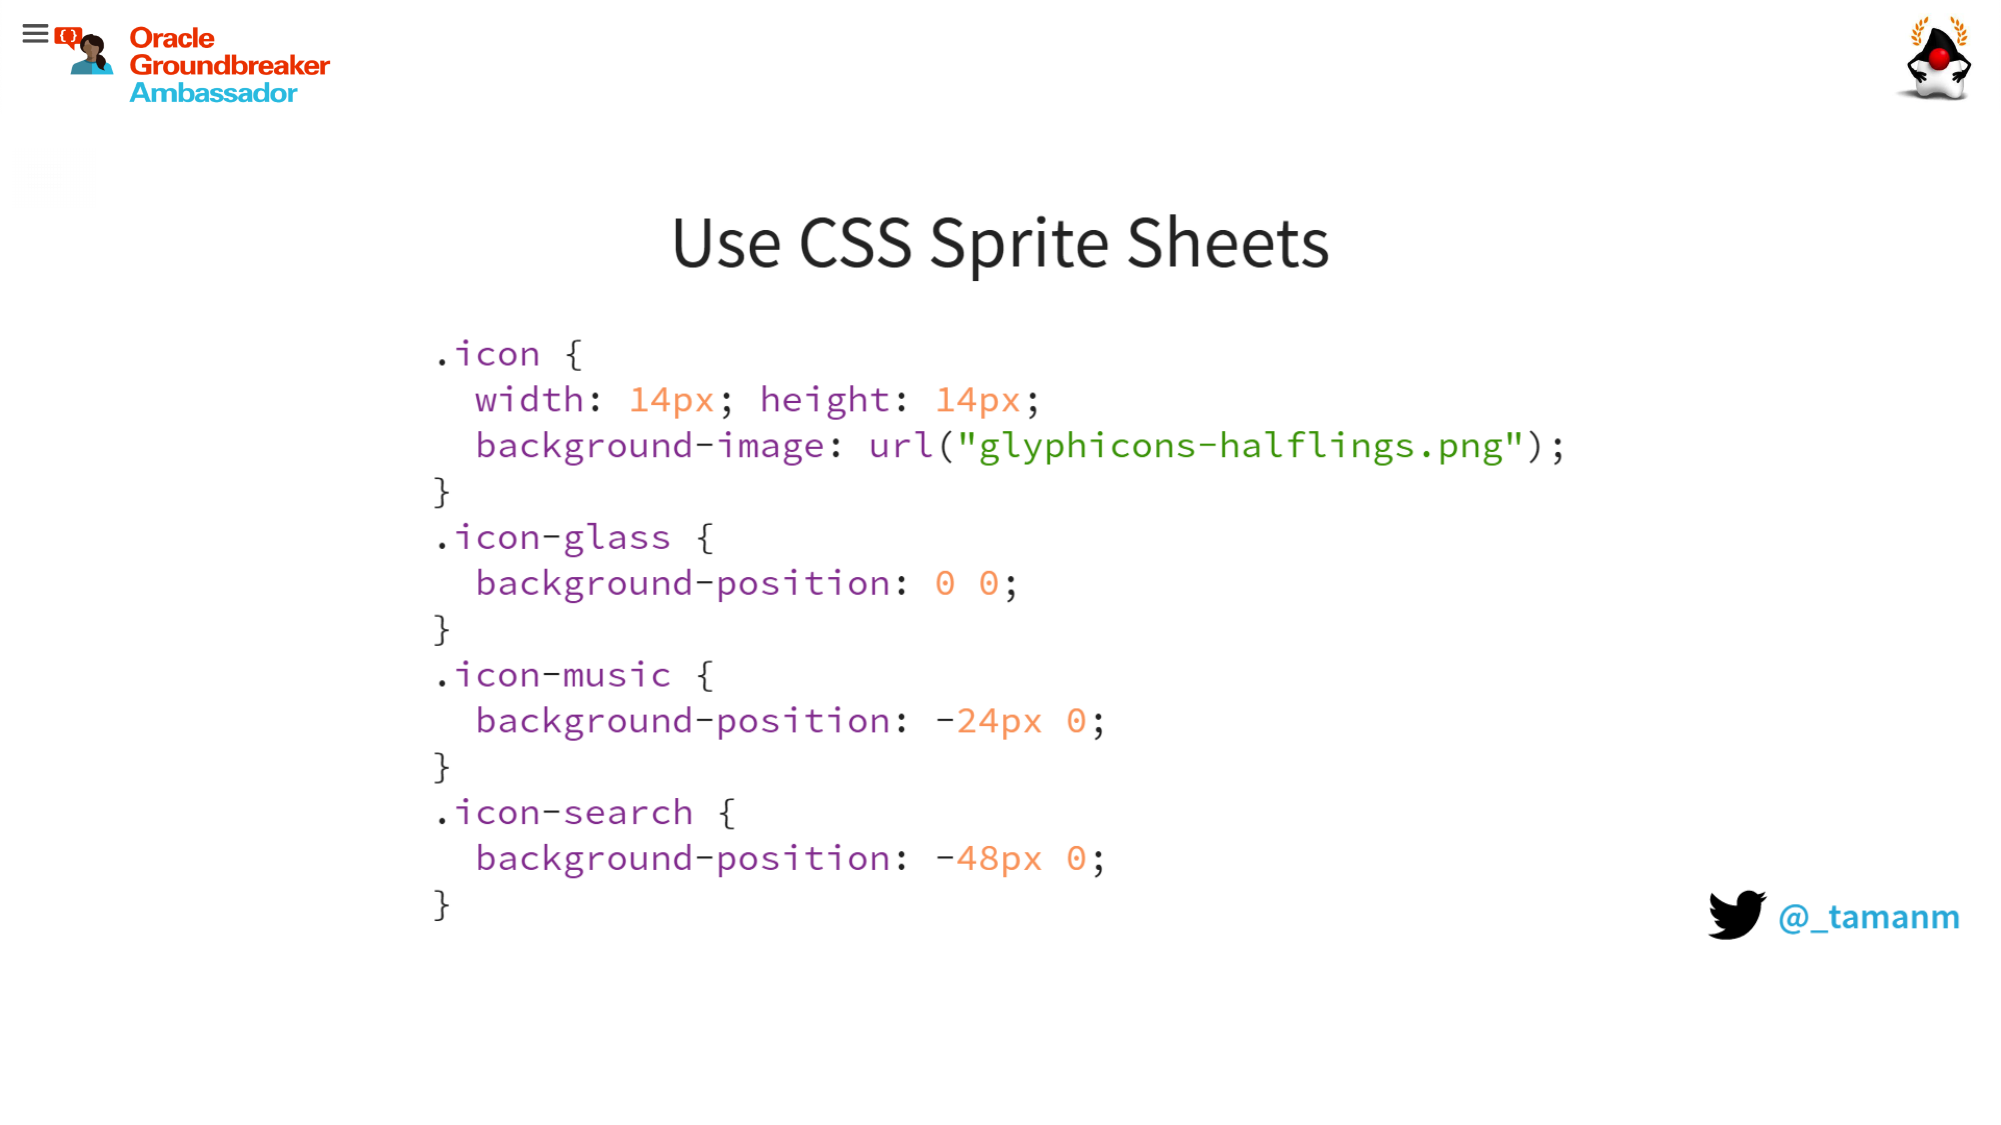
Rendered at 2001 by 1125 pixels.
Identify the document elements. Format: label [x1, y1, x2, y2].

picture [0, 0, 2000, 114]
picture [0, 131, 2000, 994]
